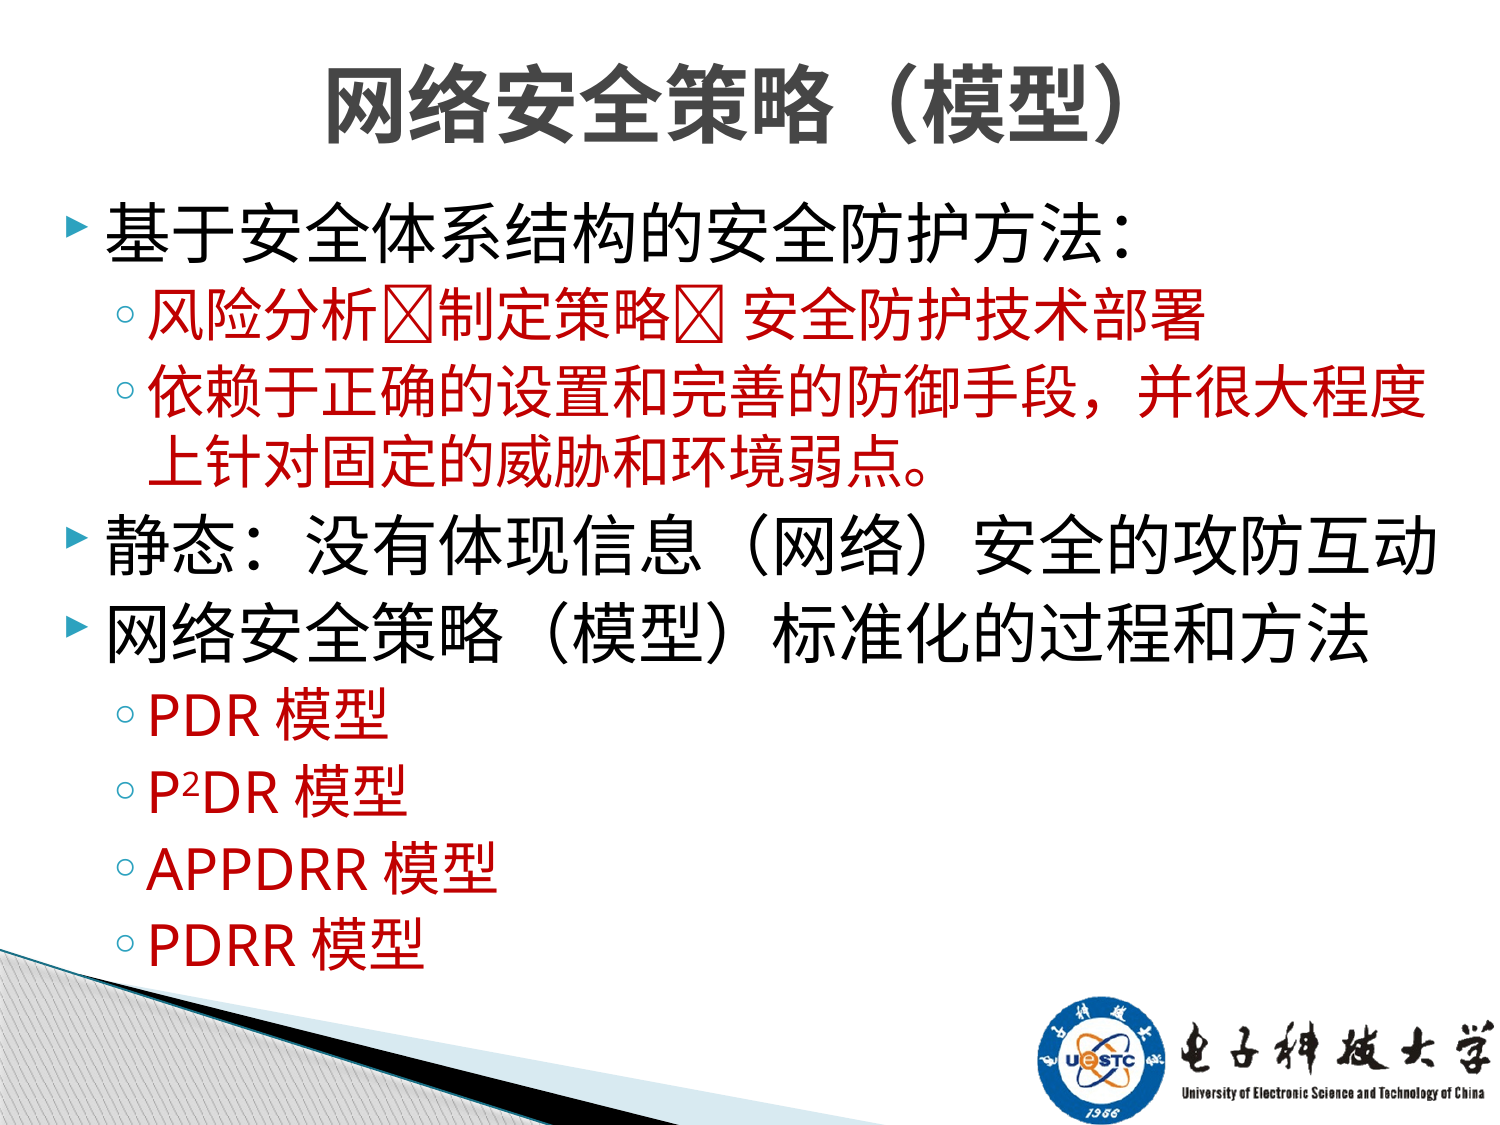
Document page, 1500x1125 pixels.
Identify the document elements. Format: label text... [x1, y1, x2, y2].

slide_number 125 [0, 953, 29, 964]
picture [1037, 995, 1495, 1125]
slide_number 125 [213, 1022, 542, 1125]
list 基于安全体系结构的安全防护方法： 风险分析制定策略 安全防护技术部署 依赖于正确的设置和完善的防御手段，并很大程度上针对固定的威胁和环境弱点。 静态：没有体现信息（网络）安全的攻防互动 网络安全策略（模型）标准化的过程和方法 PDR模型 P2DR模型 APPDRR模型 PDRR模型 [29, 184, 1471, 1022]
title 网络安全策略（模型） [29, 32, 1471, 173]
